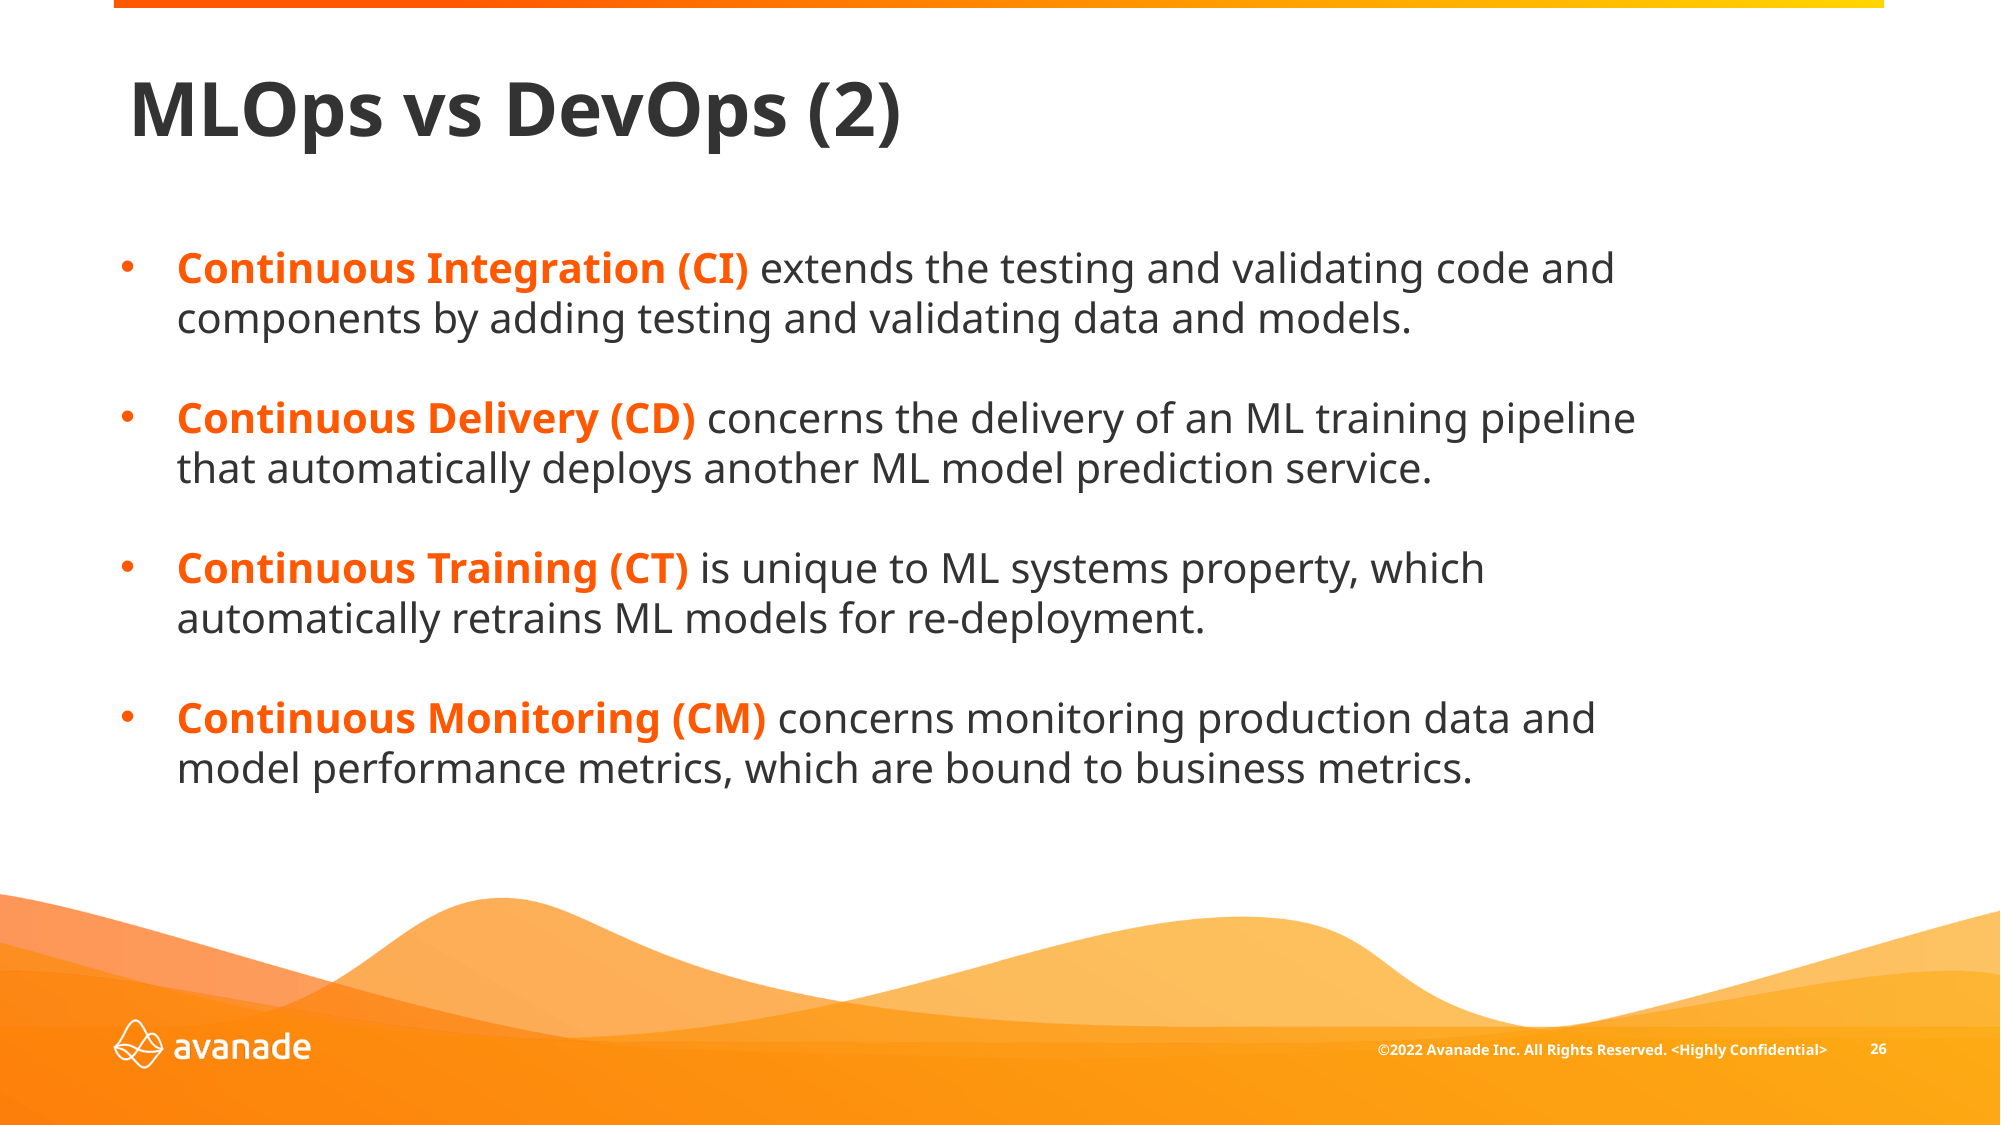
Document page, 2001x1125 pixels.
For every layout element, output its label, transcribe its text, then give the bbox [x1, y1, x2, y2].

picture [0, 145, 2000, 1125]
text_box Continuous Integration (CI) extends the testing and validating code and components by adding testing and validating data and models. Continuous Delivery (CD) concerns the delivery of an ML training pipeline that automatically deploys another ML model prediction service. Continuous Training (CT) is unique to ML systems property, which automatically retrains ML models for re-deployment. Continuous Monitoring (CM) concerns monitoring production data and model performance metrics, which are bound to business metrics. [105, 233, 1659, 800]
title MLOps vs DevOps (2) [113, 64, 1883, 228]
